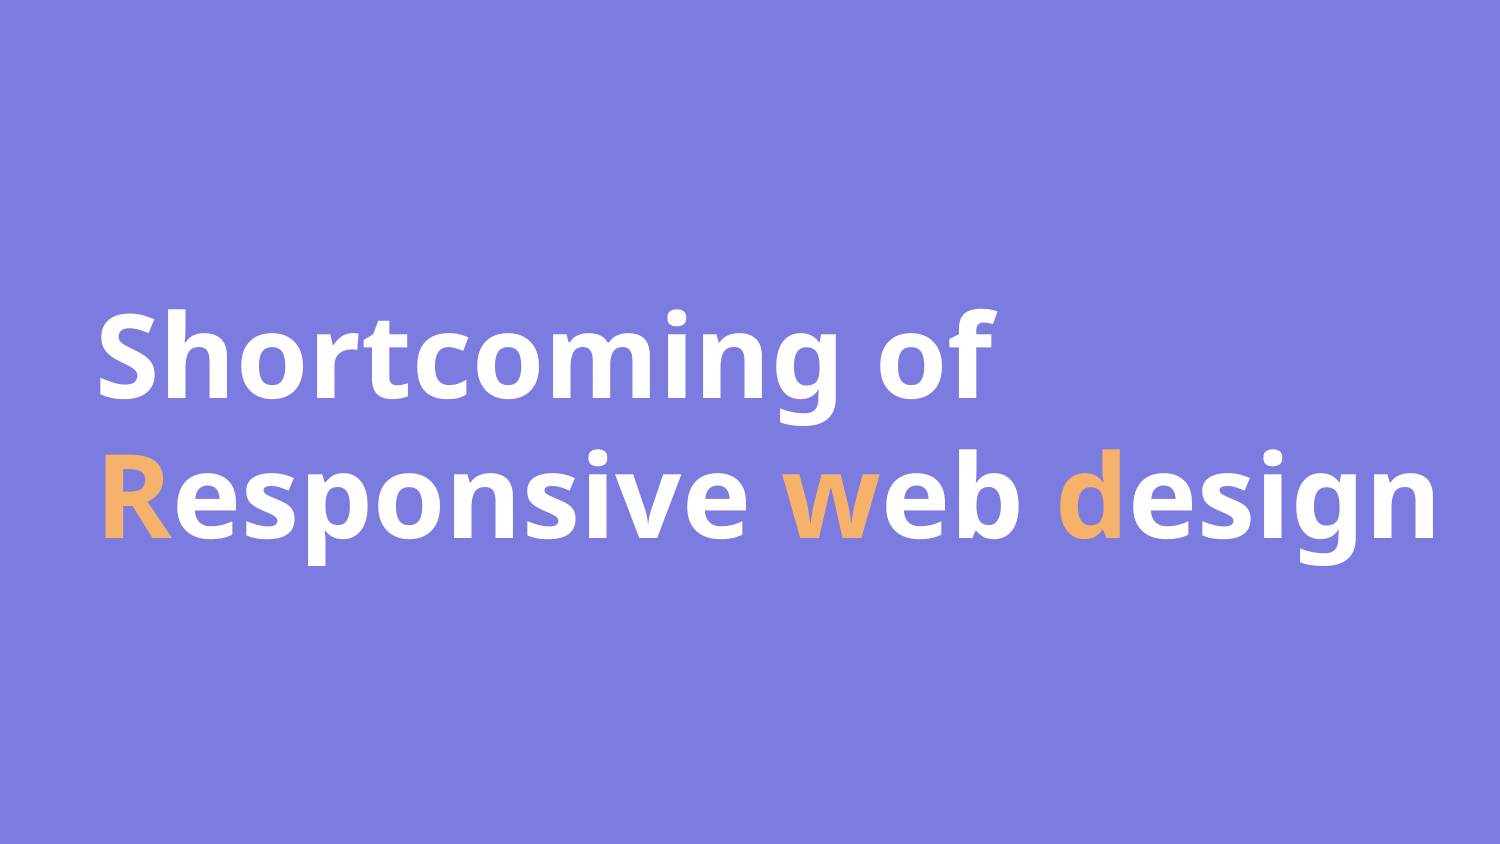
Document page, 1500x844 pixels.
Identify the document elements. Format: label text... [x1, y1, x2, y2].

title Shortcoming of Responsive web design [80, 86, 1466, 758]
